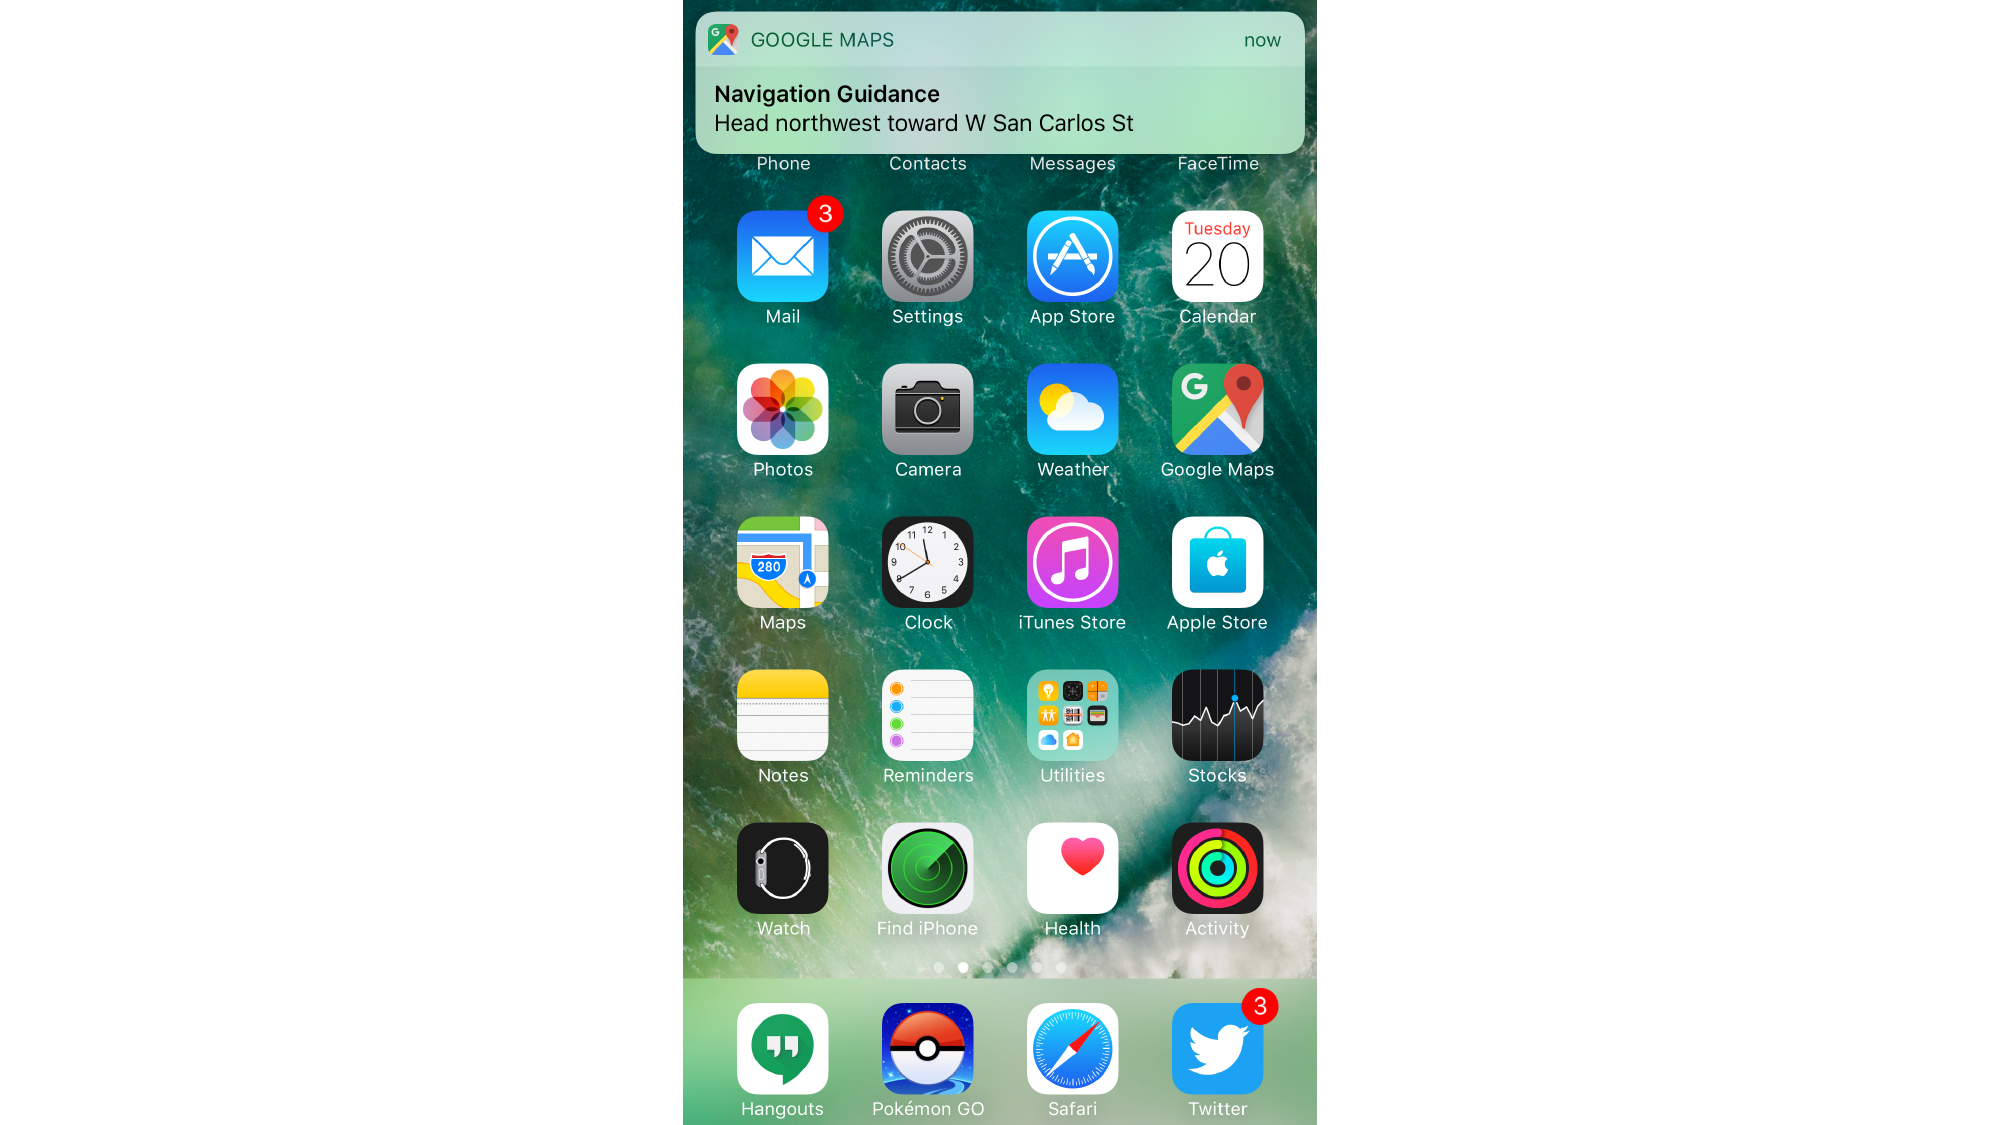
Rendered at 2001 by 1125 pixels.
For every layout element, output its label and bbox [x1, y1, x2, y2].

picture [683, 0, 1317, 1125]
